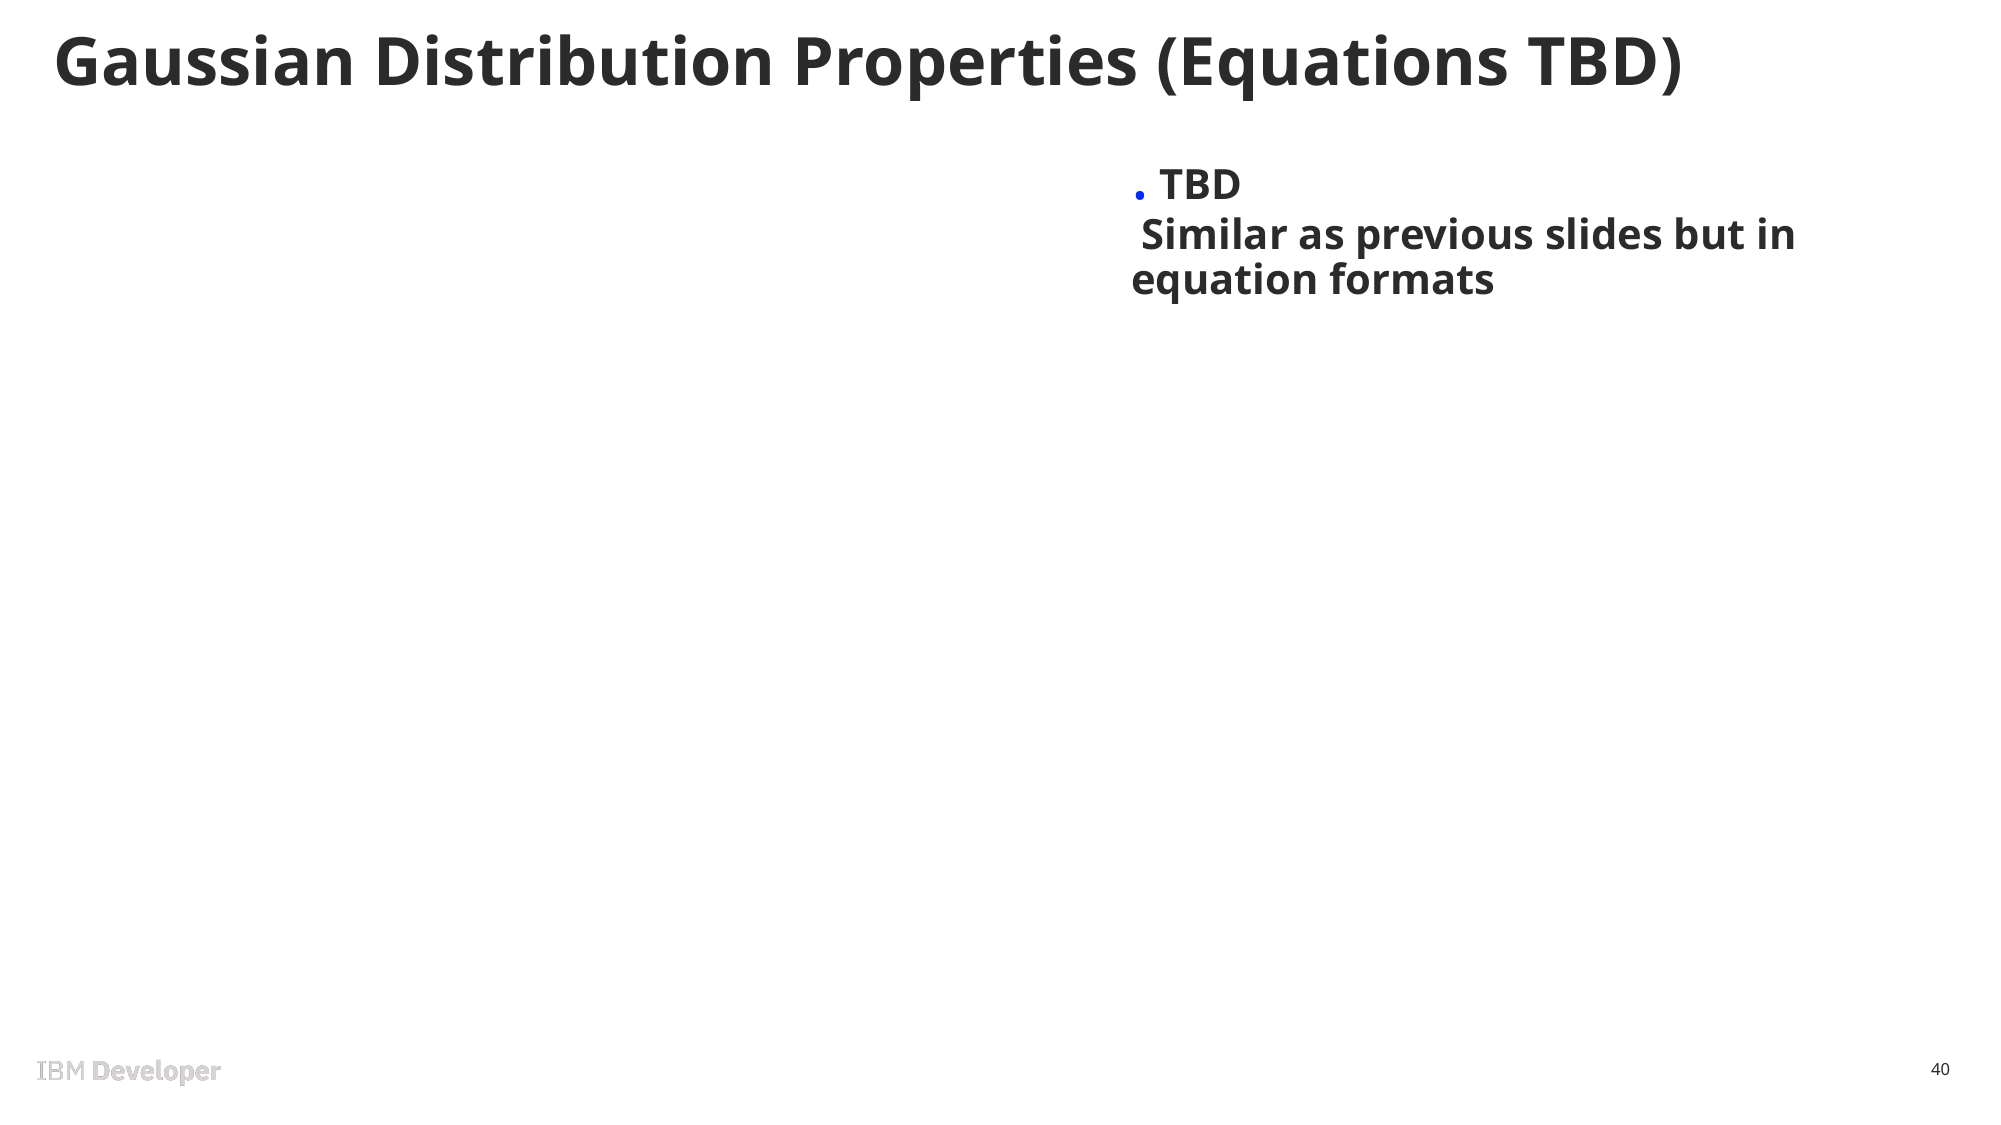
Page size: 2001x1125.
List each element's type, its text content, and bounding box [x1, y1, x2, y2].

text_box . TBD Similar as previous slides but in equation formats [1130, 142, 1950, 1056]
title Gaussian Distribution Properties (Equations TBD) [53, 27, 1708, 112]
slide_number 40 [1500, 1056, 1950, 1086]
